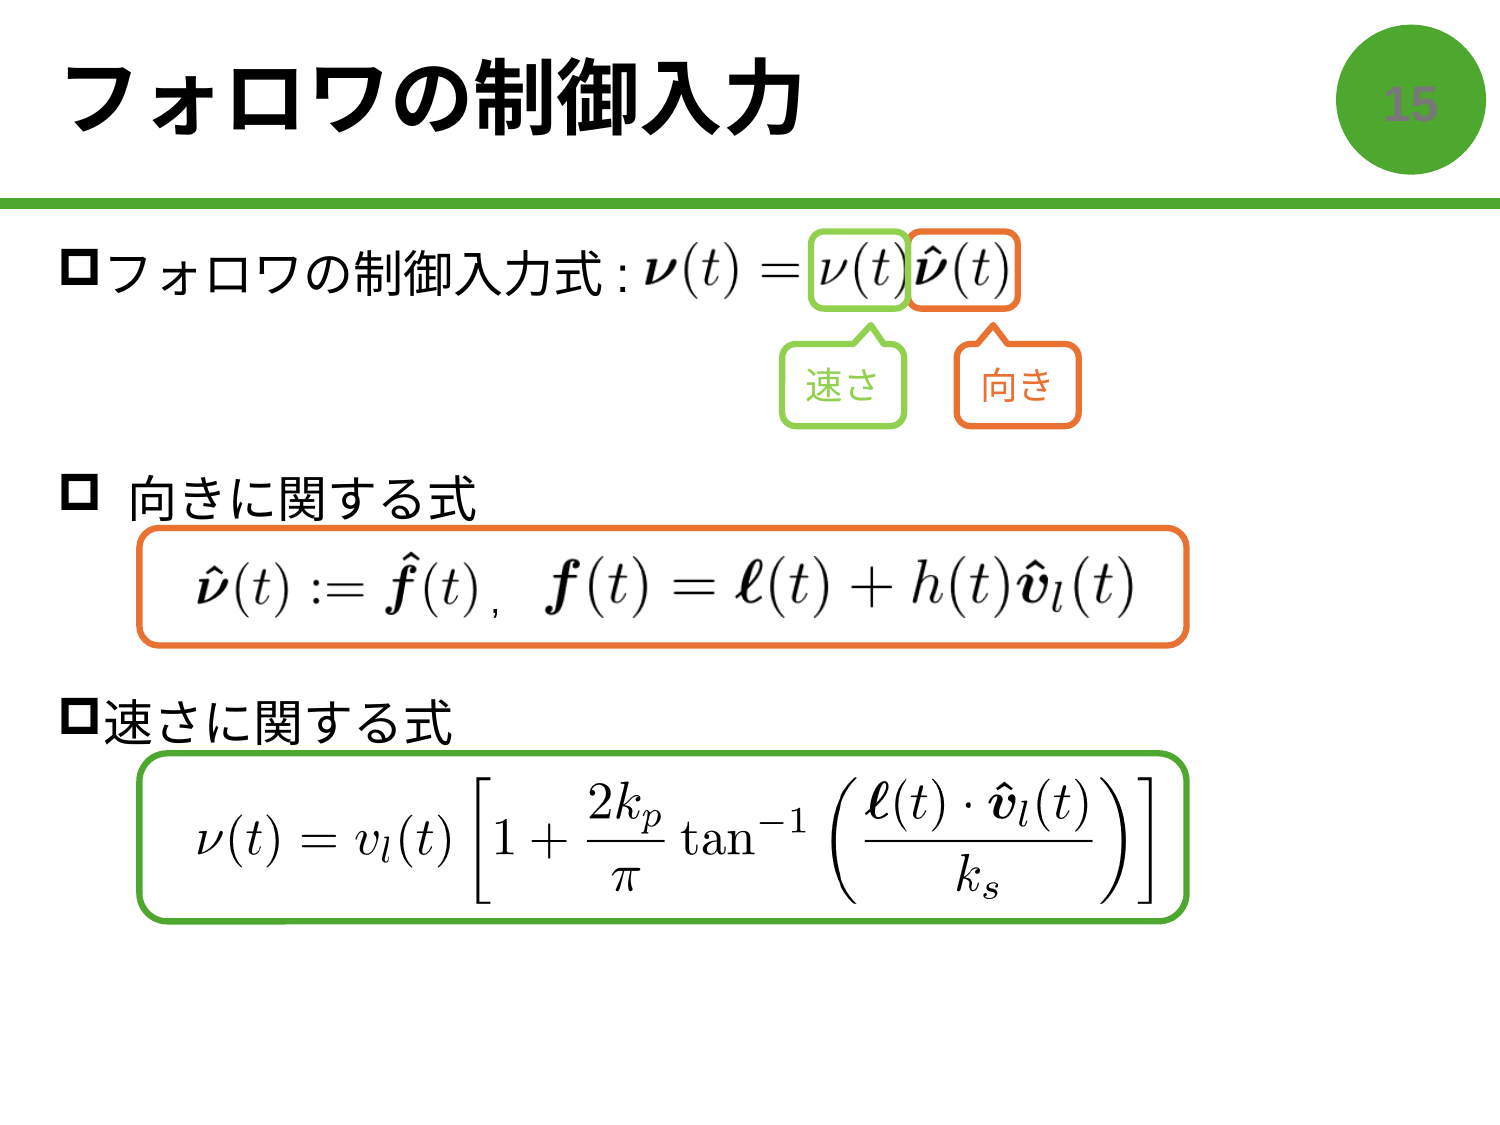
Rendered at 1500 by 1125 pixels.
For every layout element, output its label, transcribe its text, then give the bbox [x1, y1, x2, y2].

text_box [908, 299, 1018, 309]
title フォロワの制御入力 [42, 28, 1337, 175]
slide_number 14 [1364, 71, 1458, 132]
picture [534, 556, 1146, 619]
text_box [811, 299, 908, 309]
picture [194, 550, 483, 619]
picture [637, 241, 1019, 299]
text_box [908, 231, 1018, 241]
text_box [811, 231, 908, 241]
text_box 速さ [782, 325, 905, 427]
text_box 向き [956, 325, 1079, 427]
text_box [139, 527, 1187, 646]
text_box [139, 753, 1187, 922]
picture [194, 776, 1164, 904]
list フォロワの制御入力式: 向きに関する式 速さに関する式 [42, 242, 1458, 1097]
